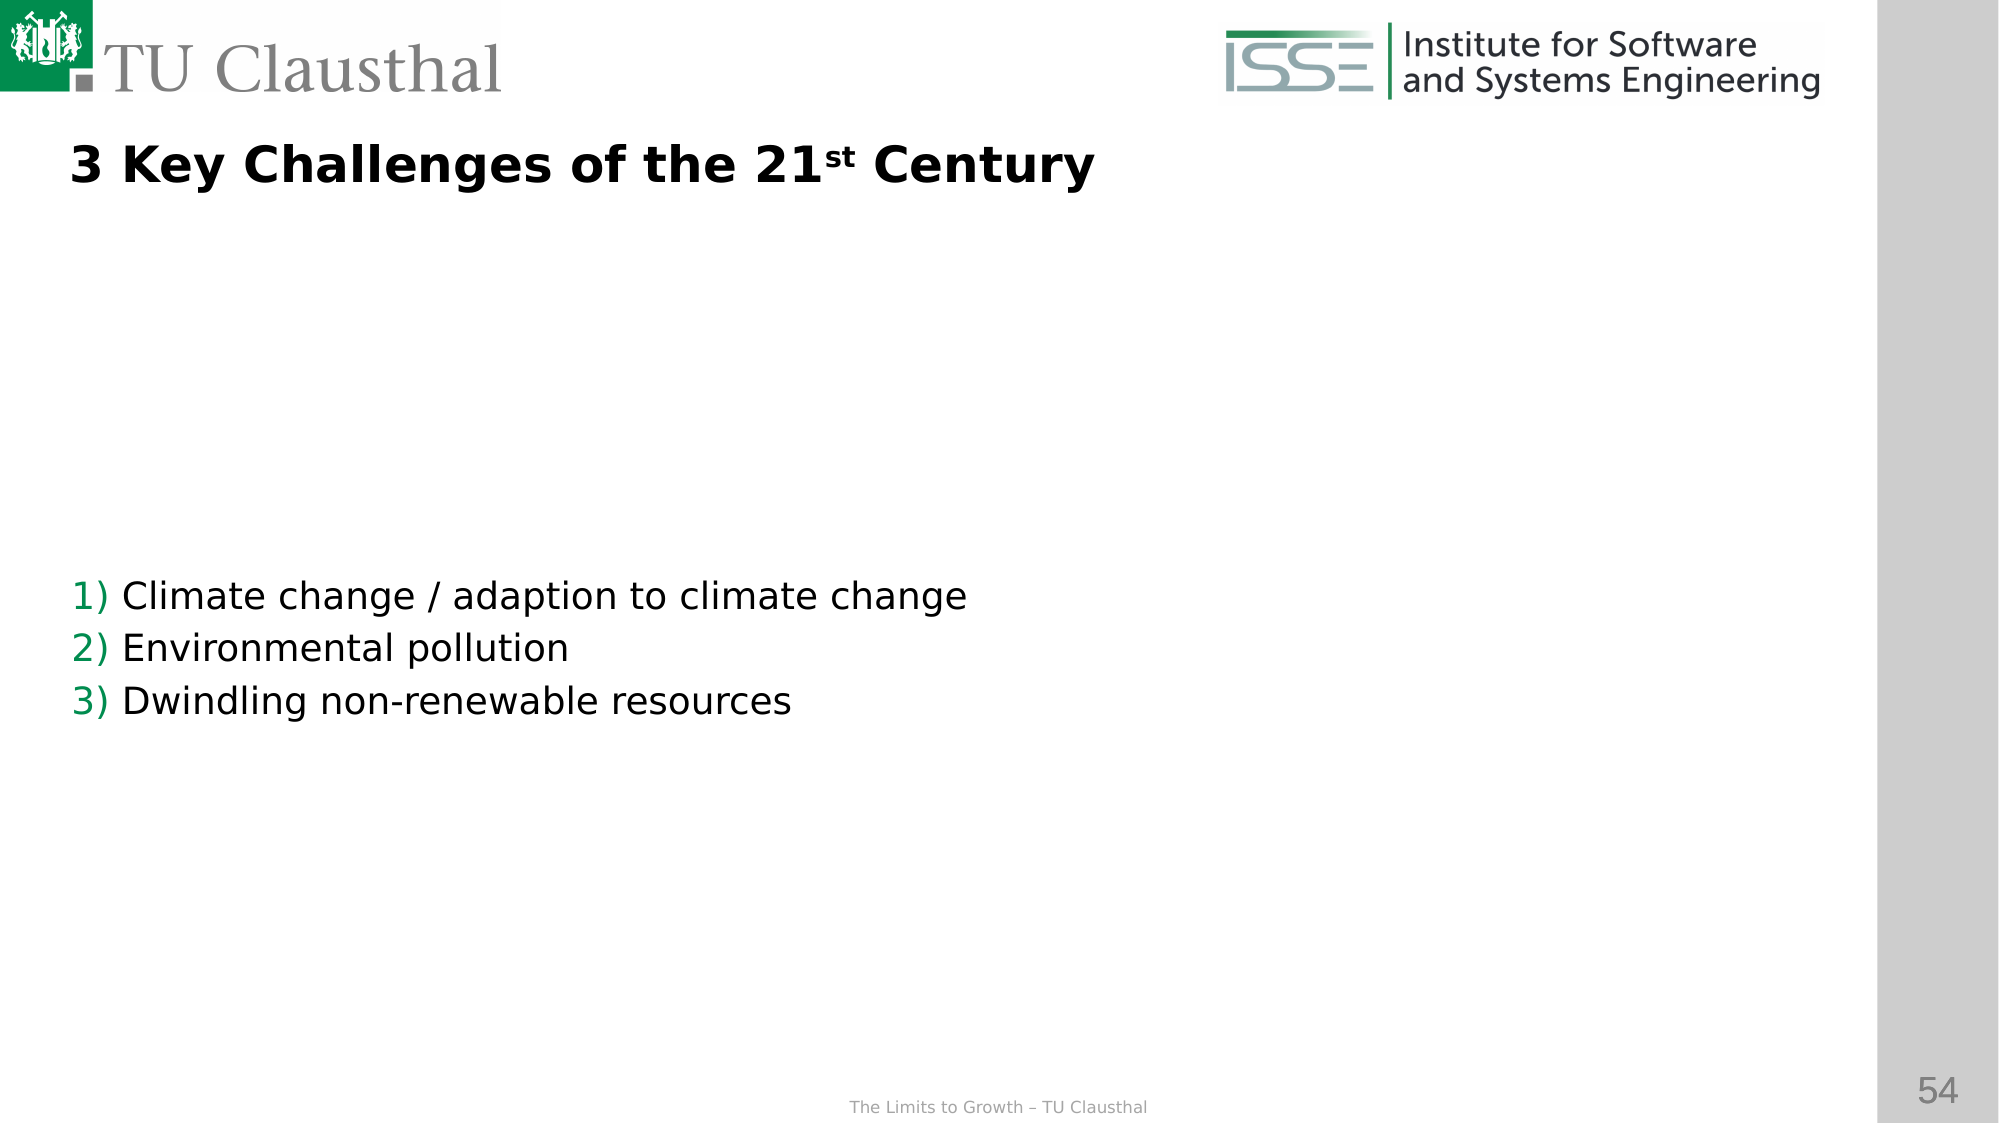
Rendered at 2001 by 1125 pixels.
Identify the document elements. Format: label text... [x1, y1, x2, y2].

picture [0, 0, 501, 92]
text_box [690, 118, 869, 174]
picture [1218, 22, 1825, 106]
text_box Climate change / adaption to climate change Environmental pollution Dwindling non-renewable resources [54, 207, 1818, 1033]
text_box 3 Key Challenges of the 21st Century [54, 125, 1818, 207]
